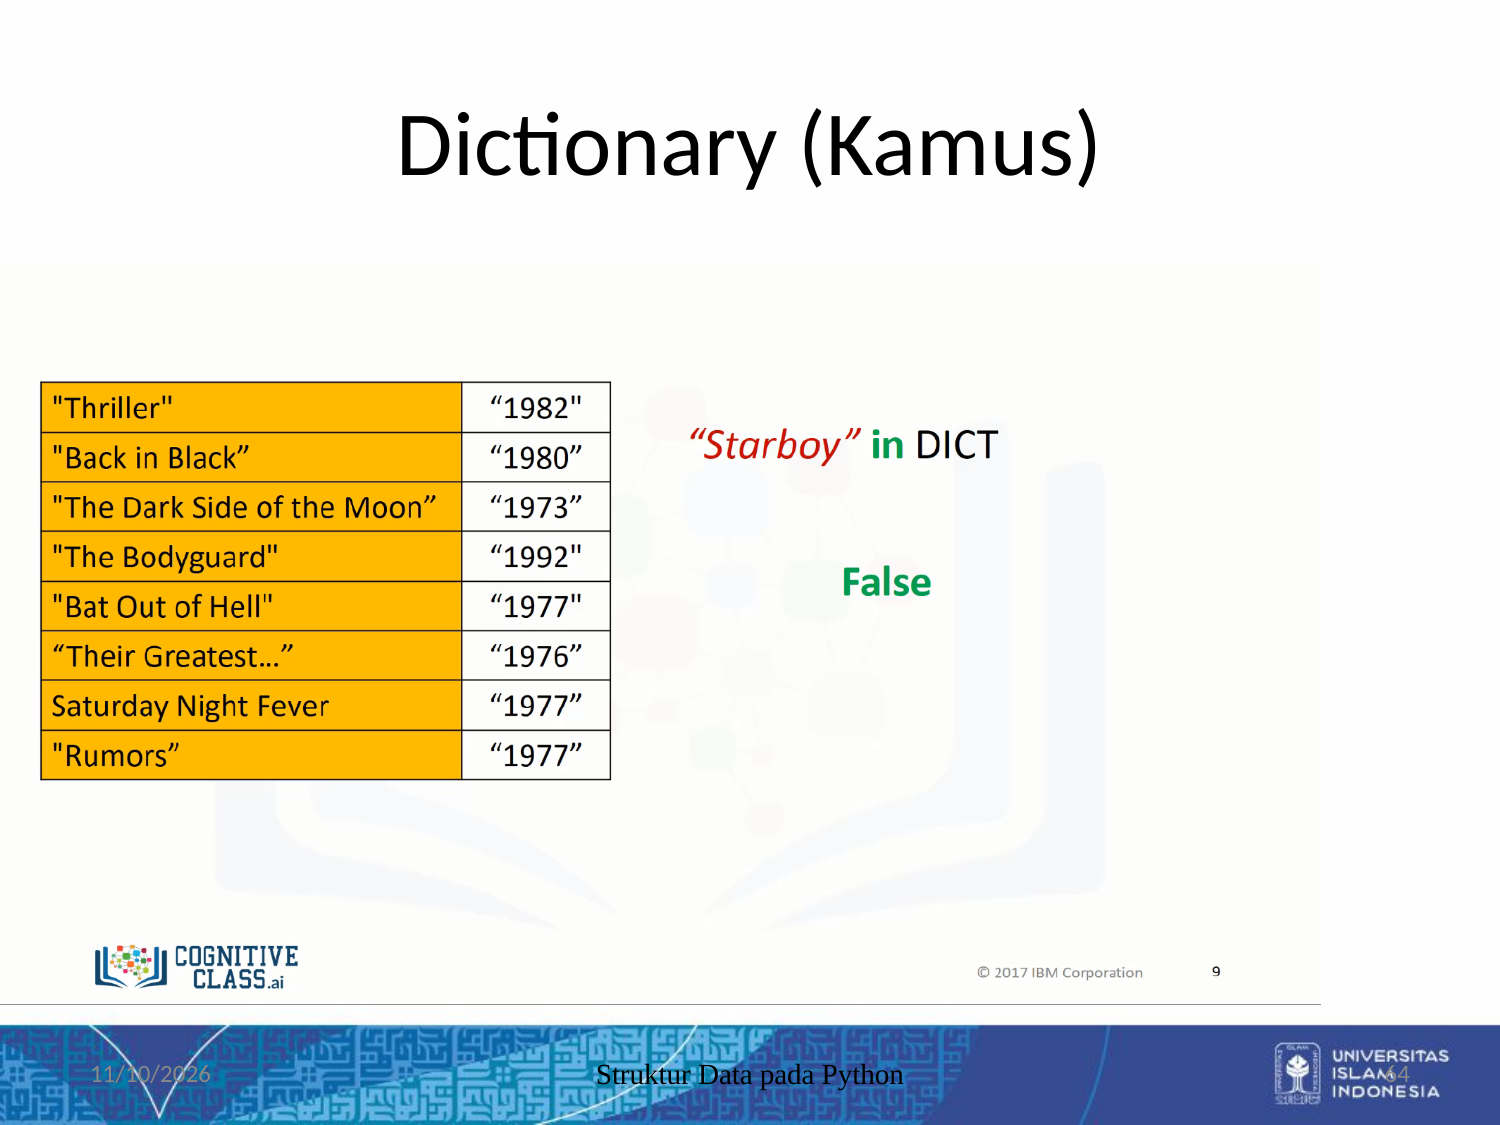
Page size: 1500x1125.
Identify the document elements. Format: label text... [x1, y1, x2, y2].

footer Struktur Data pada Python [512, 1042, 988, 1103]
title Dictionary (Kamus) [75, 45, 1425, 233]
slide_number 64 [1074, 1042, 1425, 1103]
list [0, 262, 1321, 1006]
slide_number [75, 1042, 425, 1103]
picture [0, 0, 1500, 1125]
